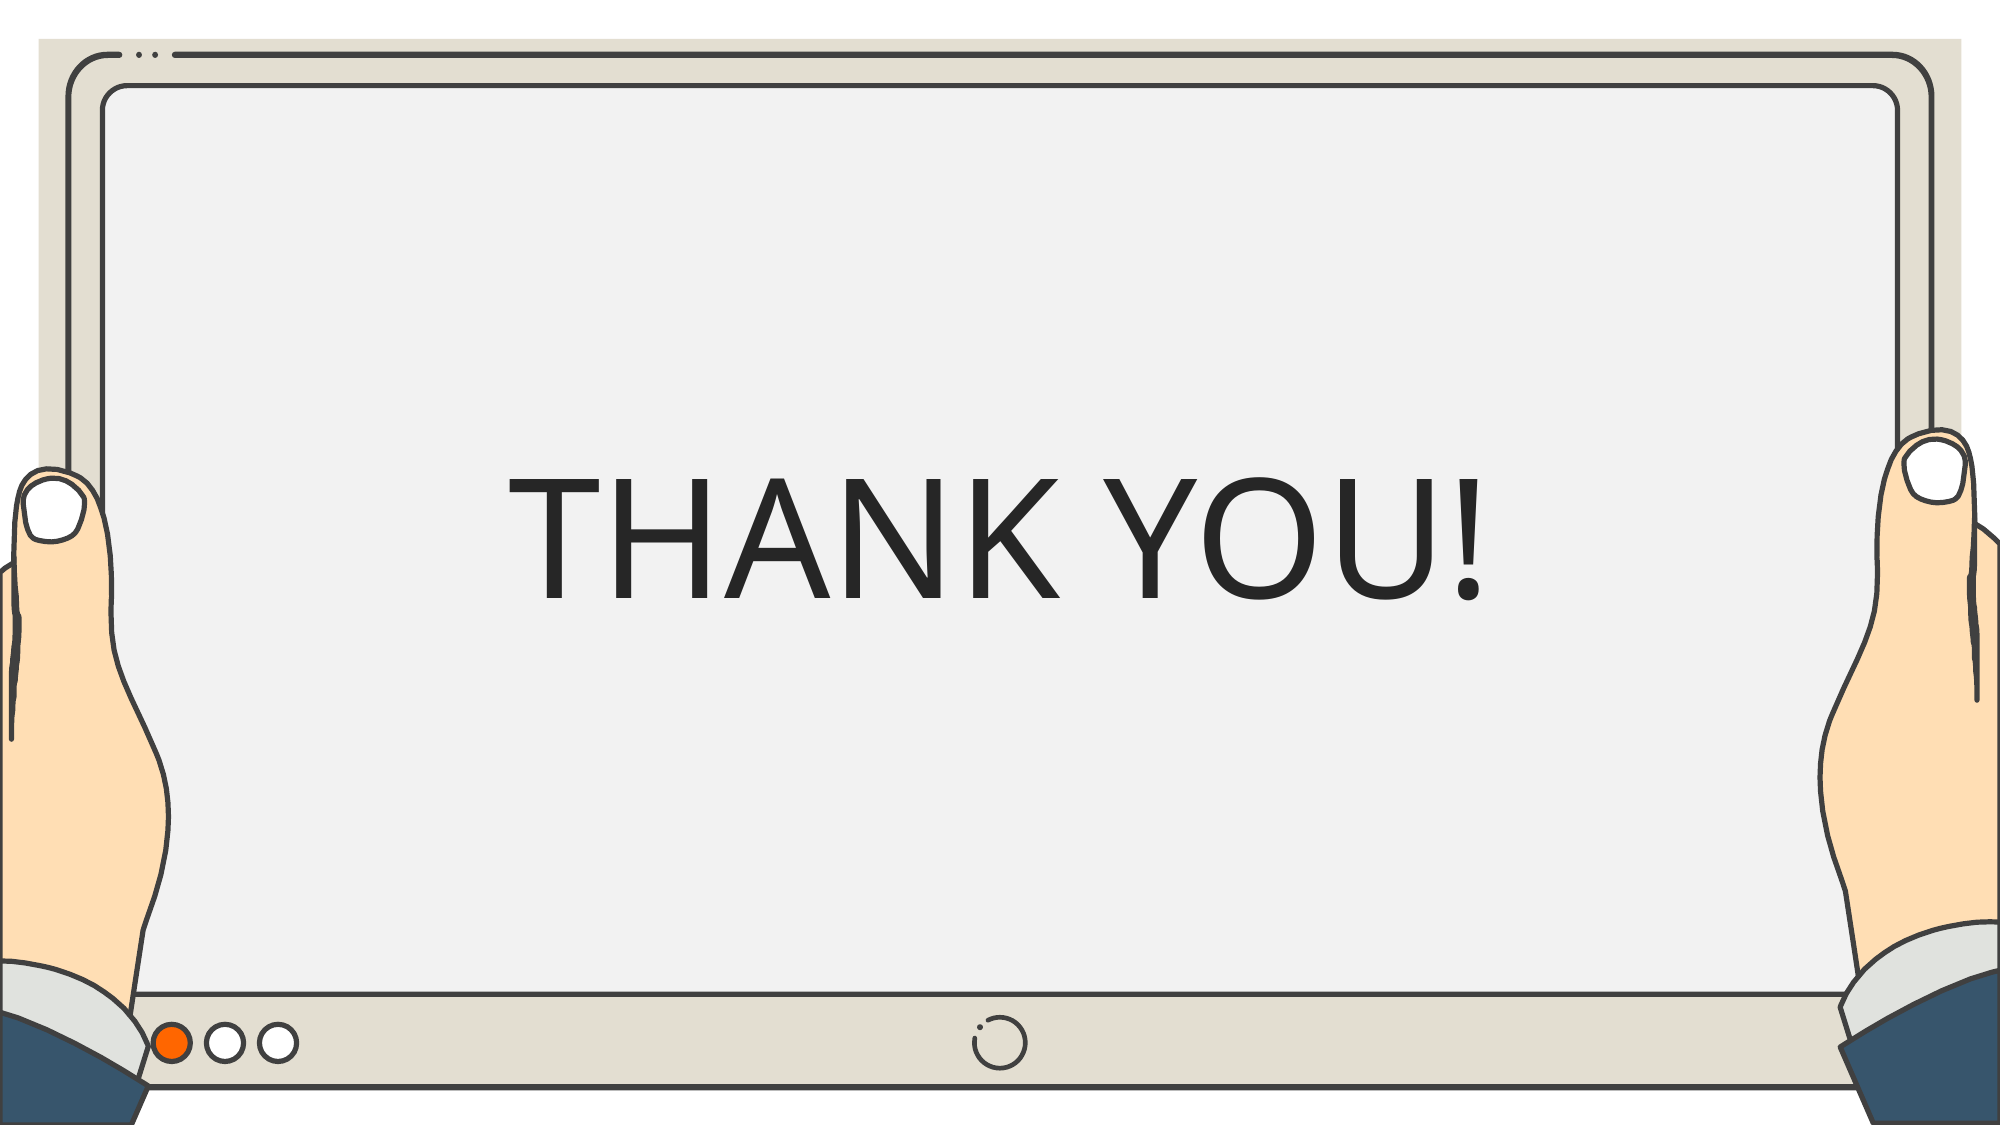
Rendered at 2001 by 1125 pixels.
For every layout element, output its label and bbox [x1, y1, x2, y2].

text_box [0, 51, 2000, 1125]
